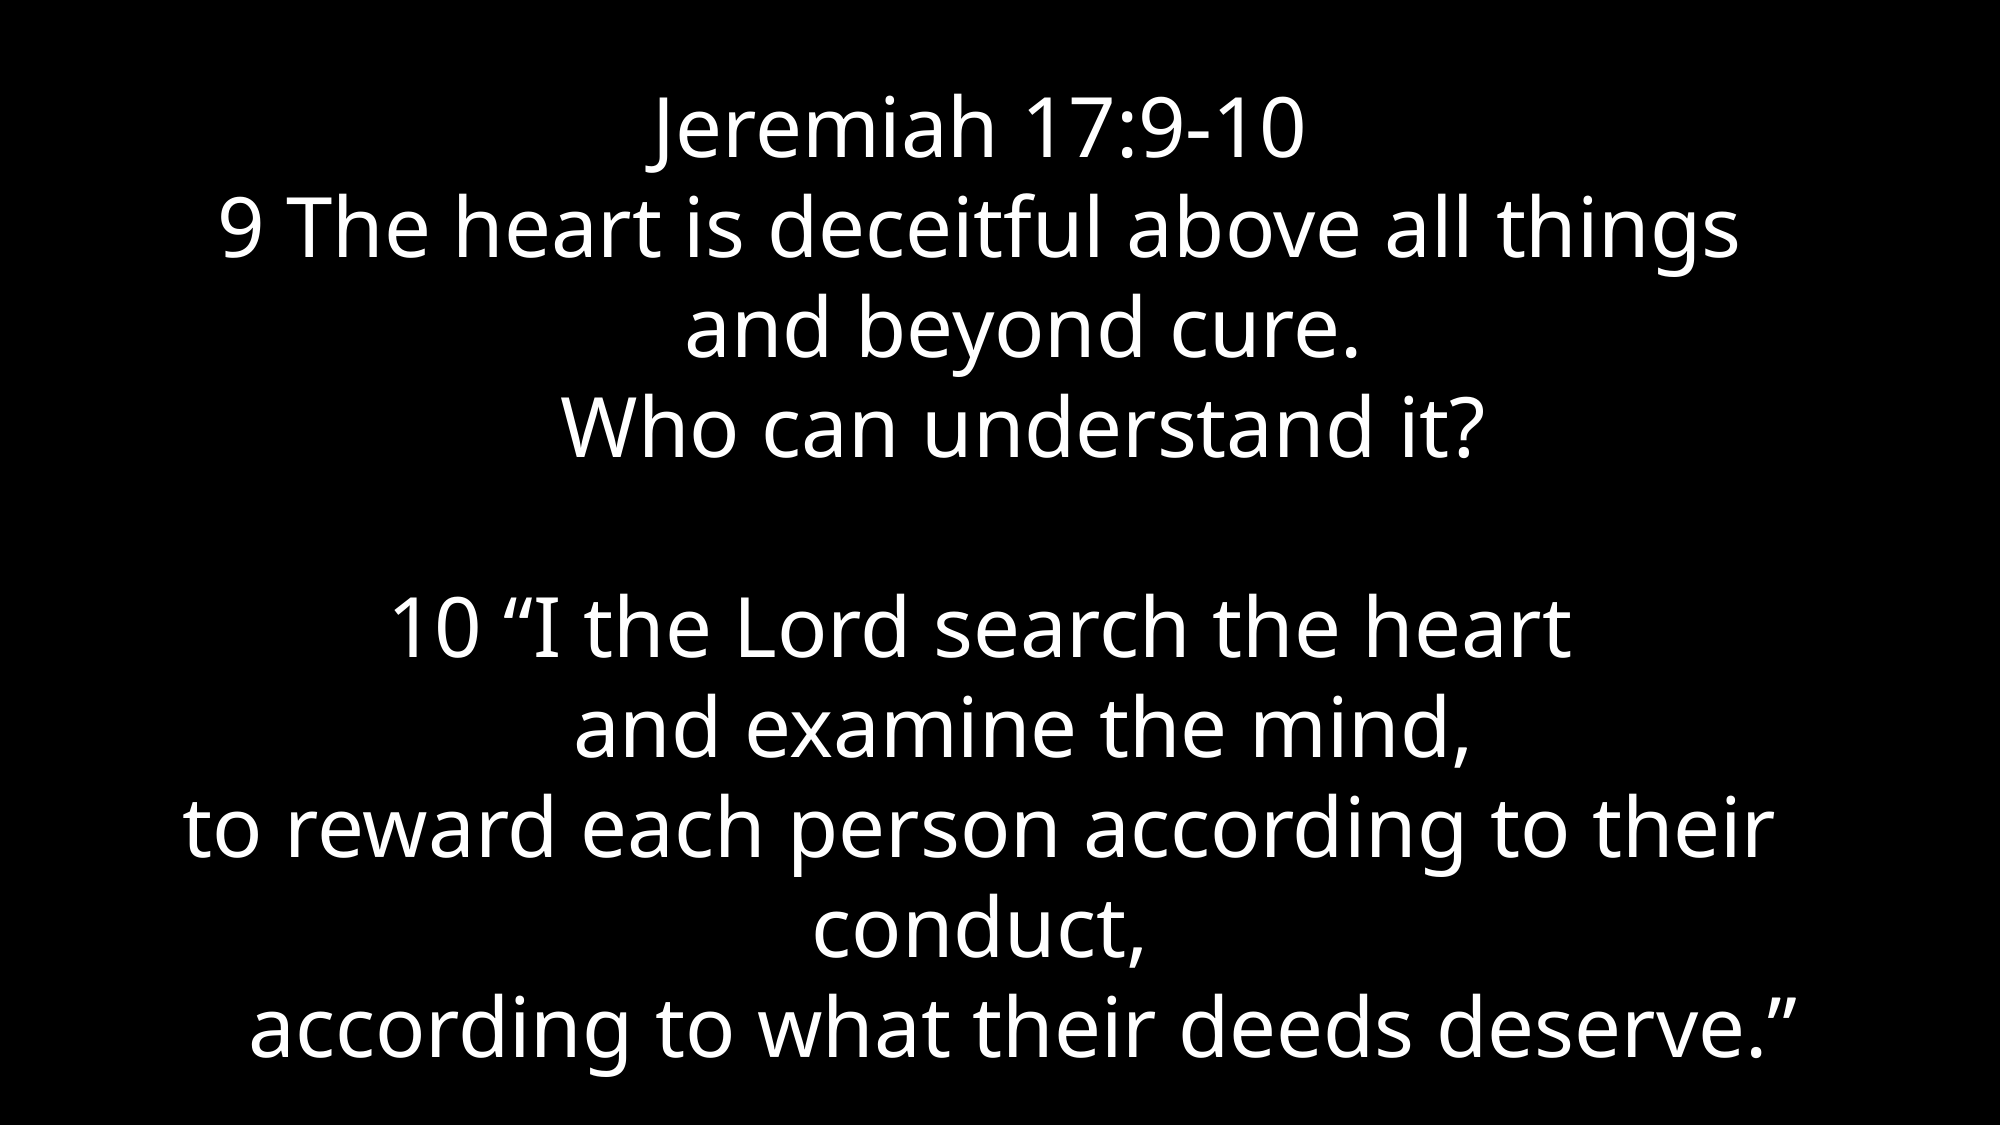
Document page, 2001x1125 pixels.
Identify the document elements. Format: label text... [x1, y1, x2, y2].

text_box Jeremiah 17:9-10 9 The heart is deceitful above all things and beyond cure. Who can understand it? 10 “I the Lord search the heart and examine the mind, to reward each person according to their conduct, according to what their deeds deserve.” [110, 66, 1850, 1082]
